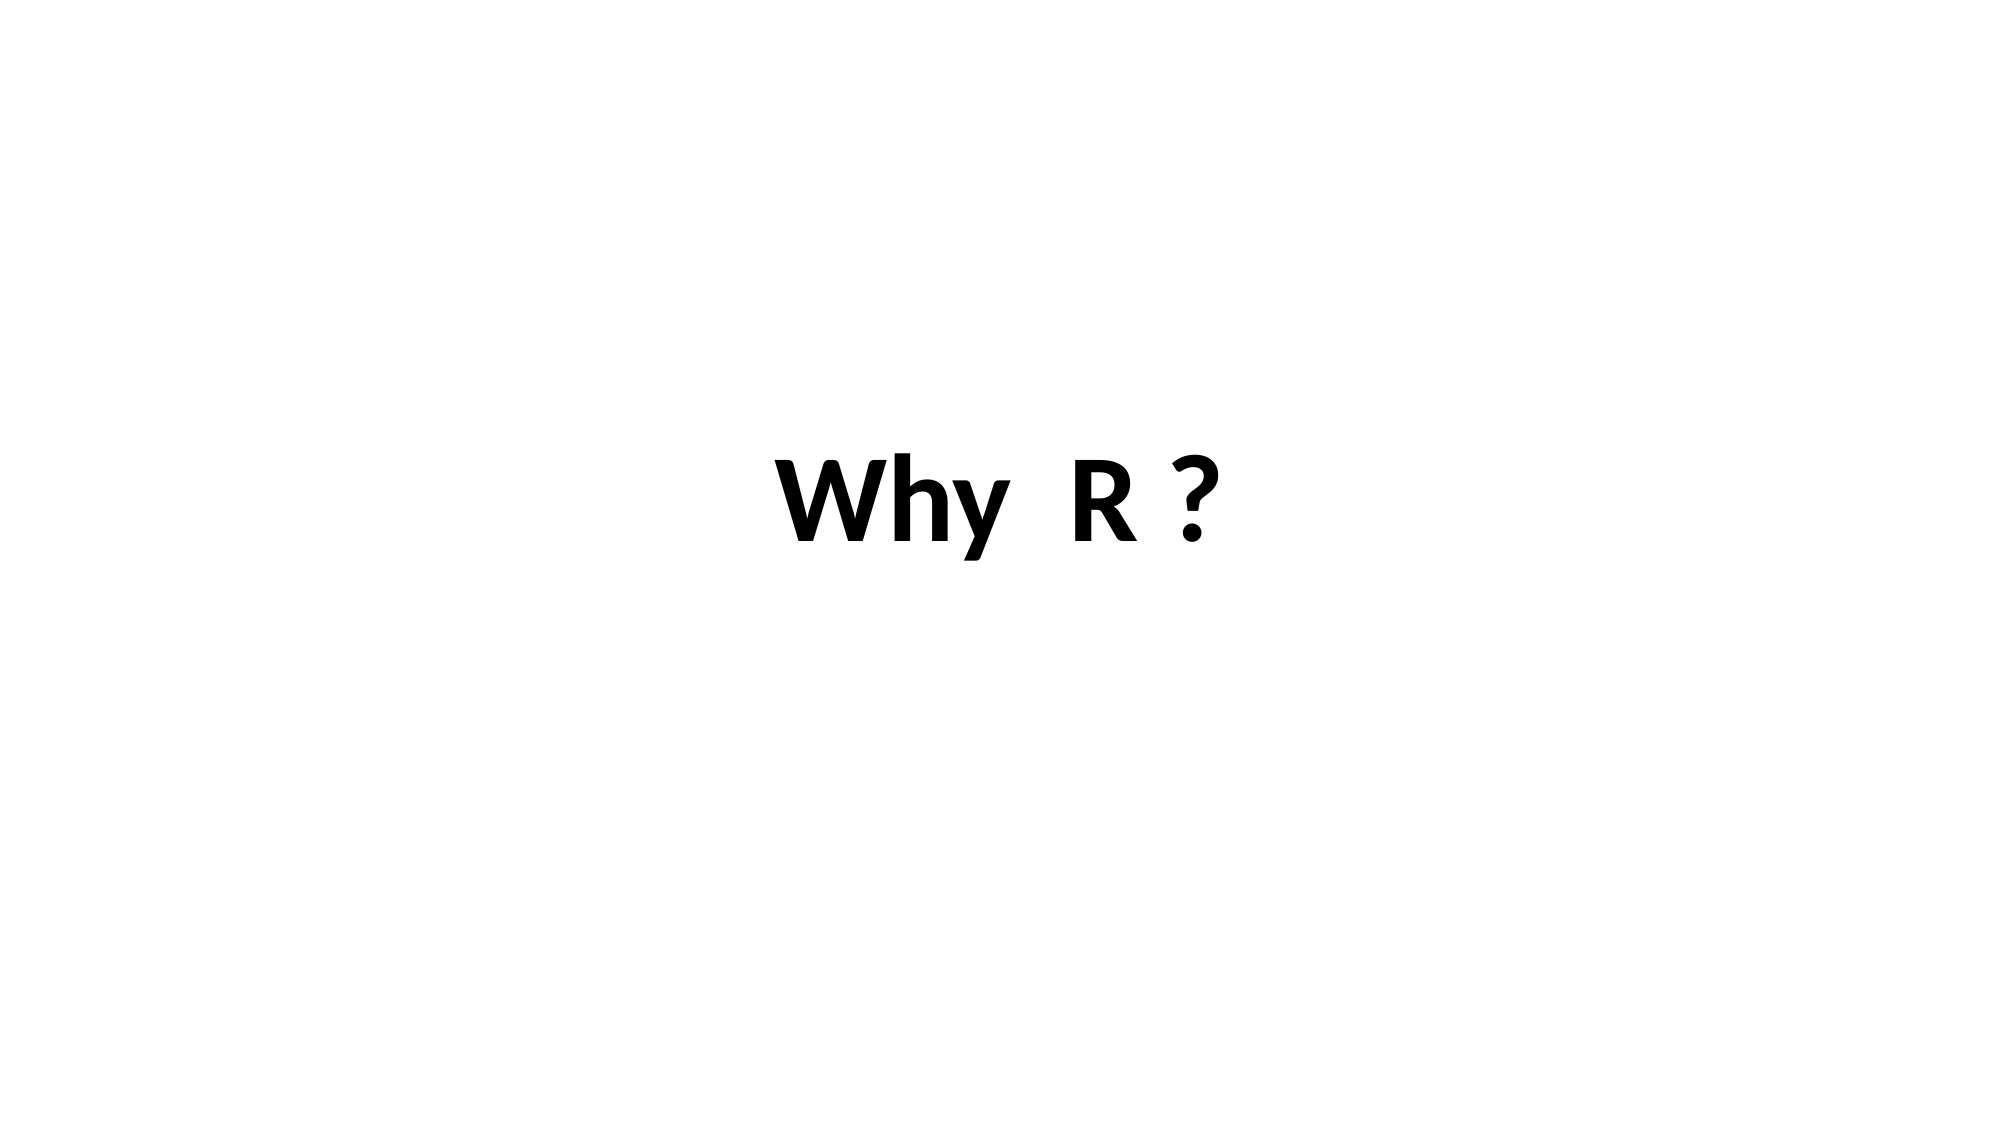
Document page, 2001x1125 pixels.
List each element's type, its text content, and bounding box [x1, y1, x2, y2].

title Why R ? [249, 184, 1750, 576]
